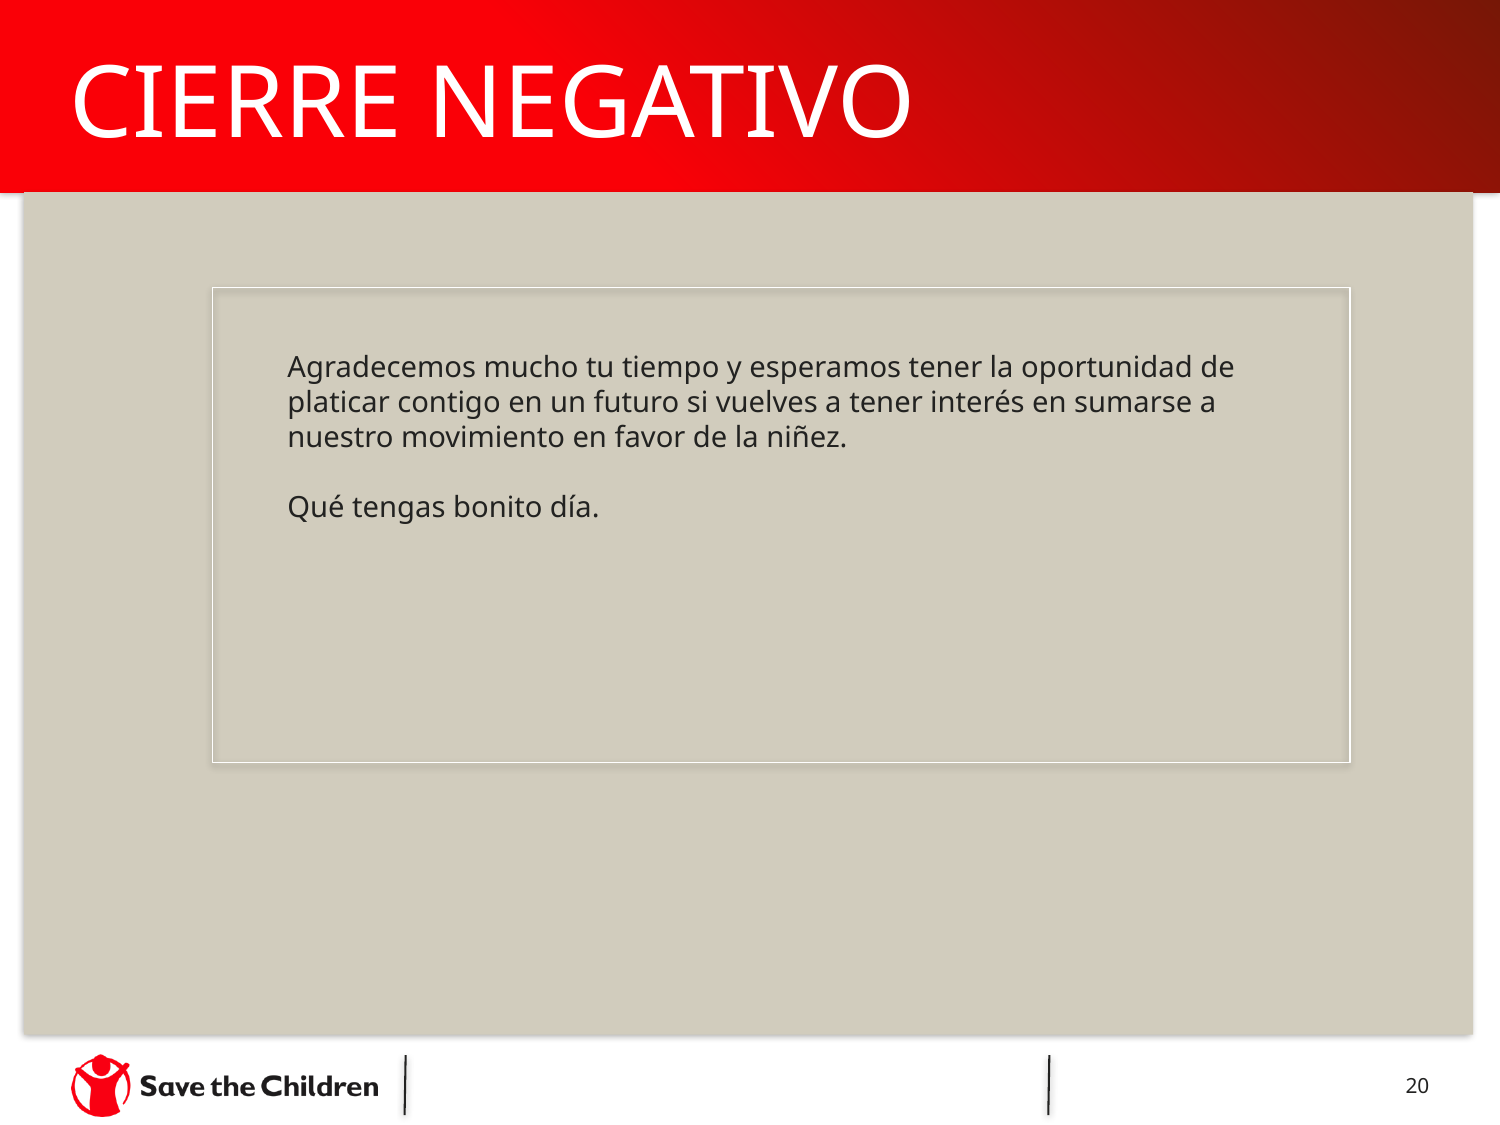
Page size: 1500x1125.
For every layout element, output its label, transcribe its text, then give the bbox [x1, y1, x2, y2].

text_box [212, 287, 1351, 763]
title CIERRE NEGATIVO [69, 33, 1429, 163]
picture [71, 1054, 378, 1117]
slide_number 20 [1317, 1056, 1445, 1117]
